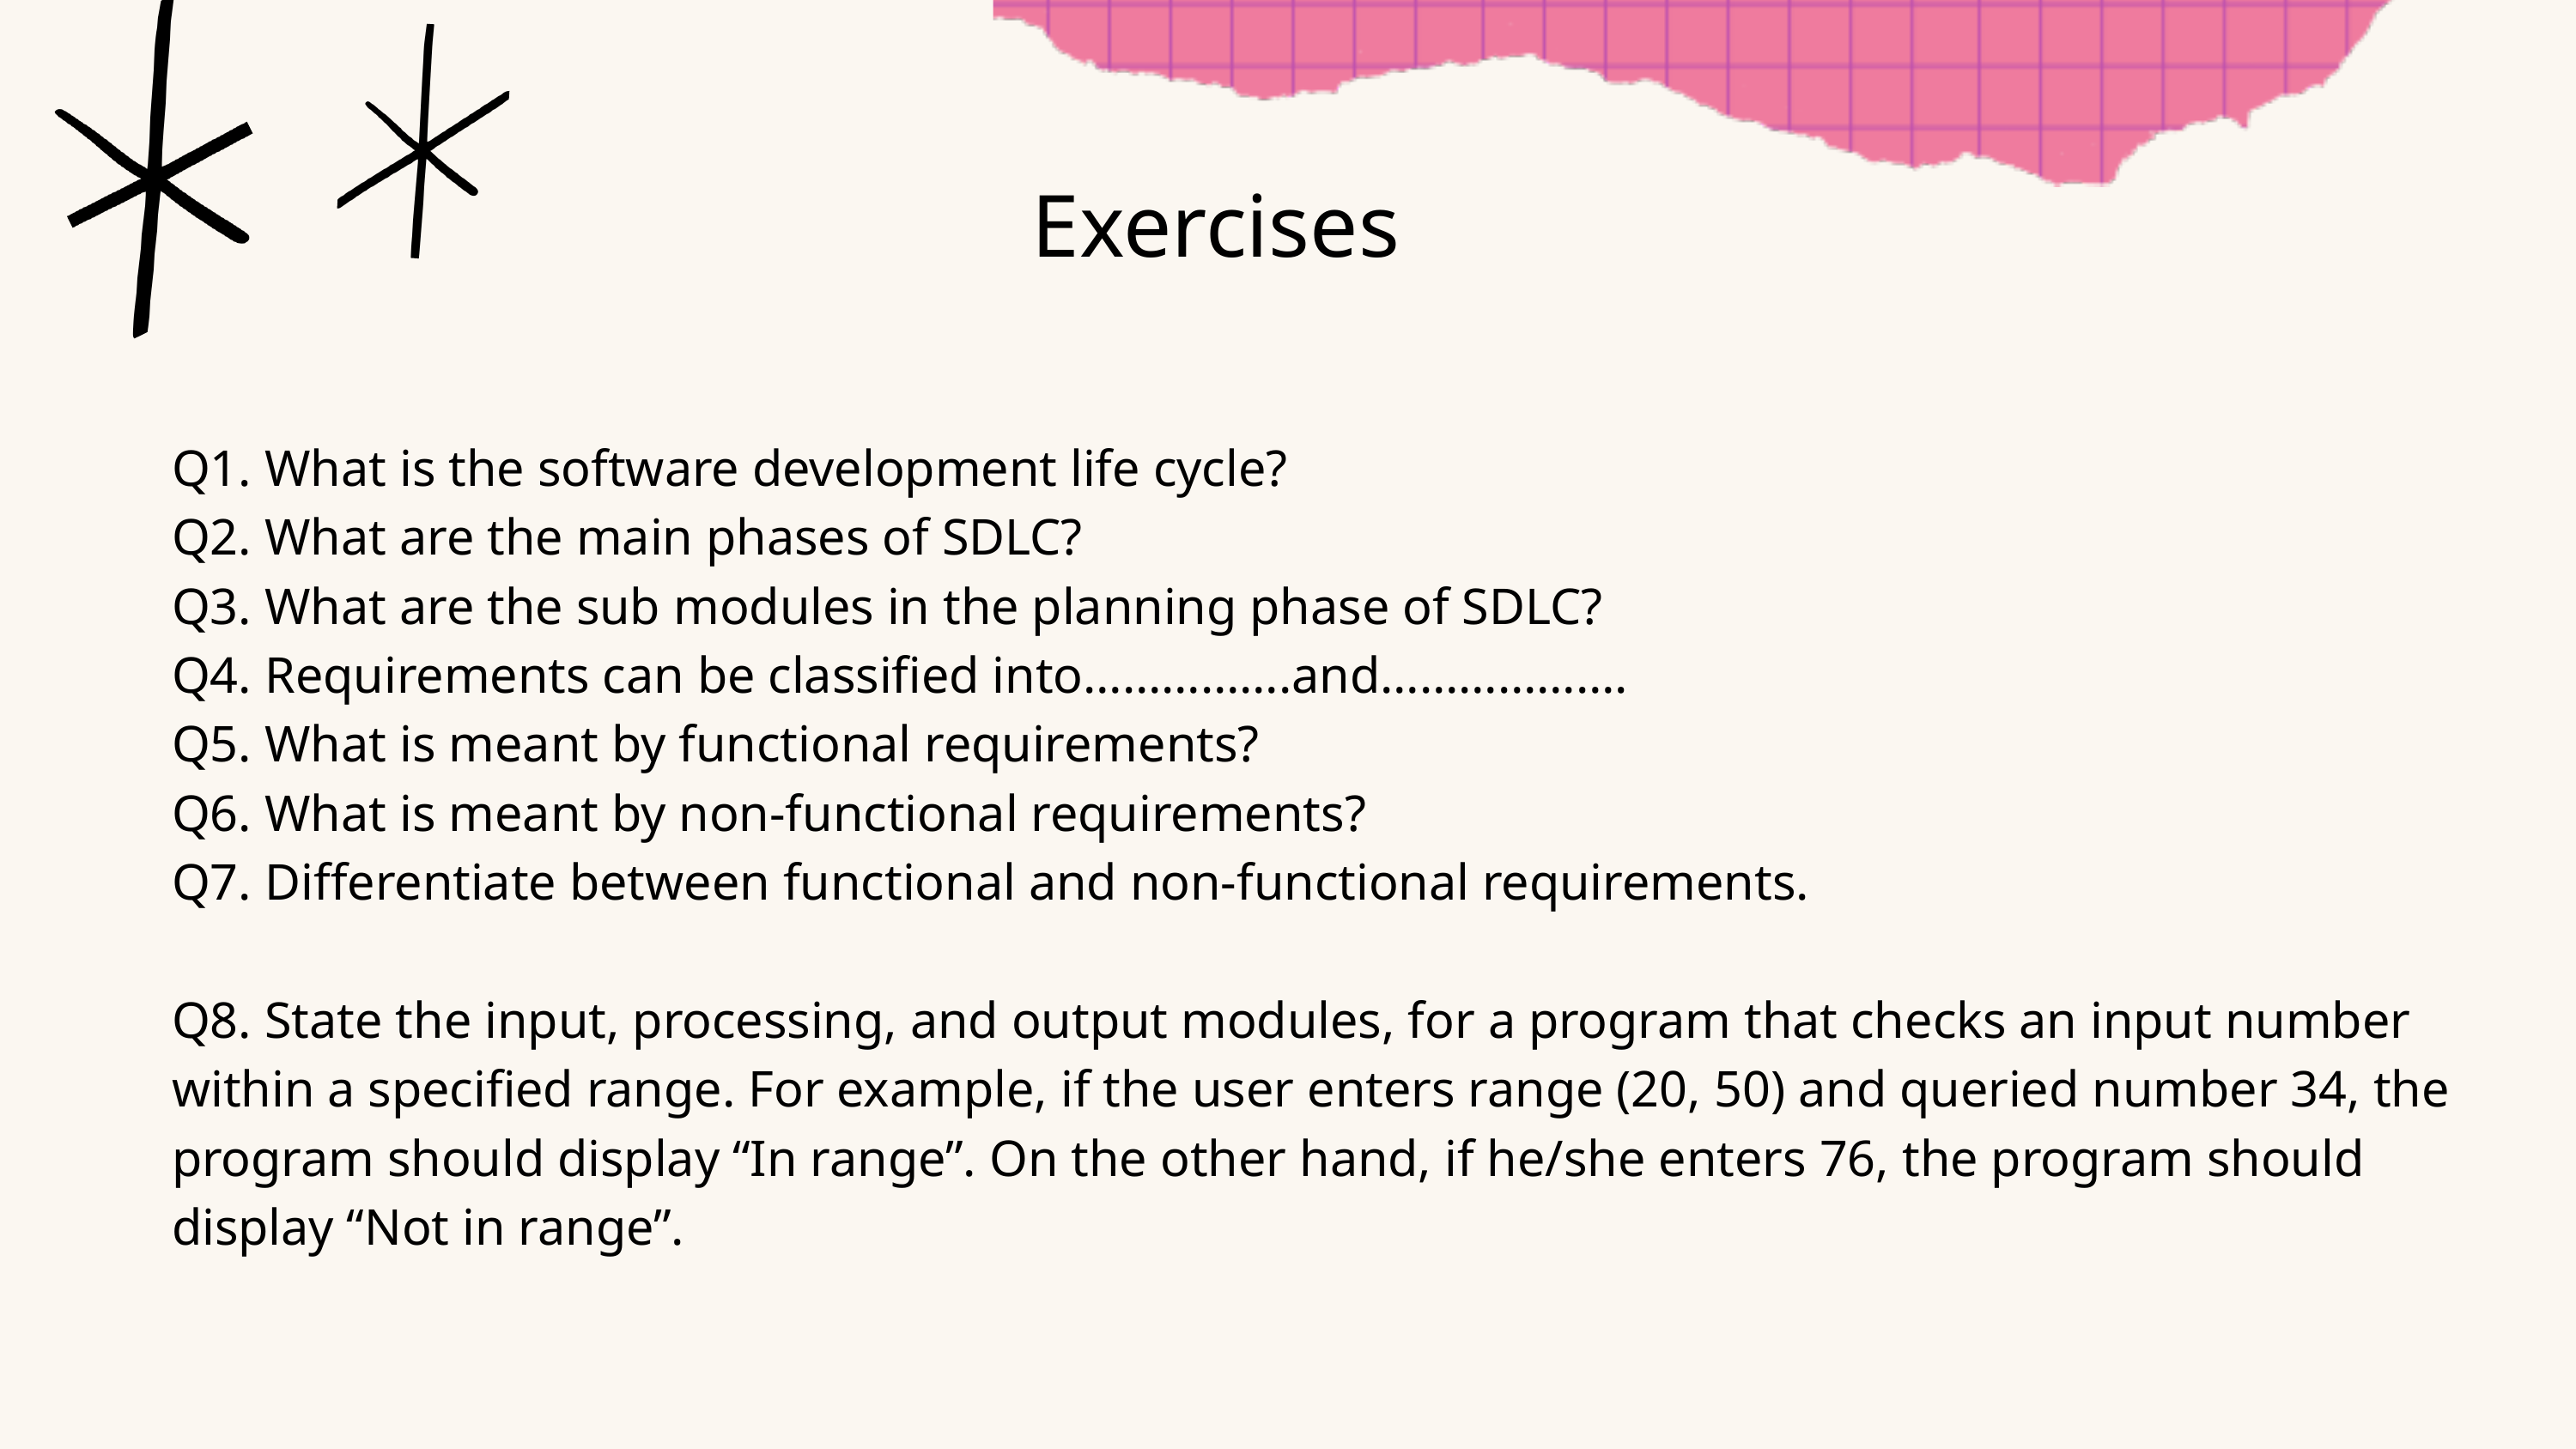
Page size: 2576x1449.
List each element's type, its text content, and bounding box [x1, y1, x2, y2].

text_box [993, 0, 2414, 187]
text_box Exercises [1031, 154, 1425, 275]
text_box Q1. What is the software development life cycle? Q2. What are the main phases of SDLC? Q3. What are the sub modules in the planning phase of SDLC? Q4. Requirements can be classified into…………….and………………. Q5. What is meant by functional requirements? Q6. What is meant by non-functional requirements? Q7. Differentiate between functional and non-functional requirements. Q8. State the input, processing, and output modules, for a program that checks an input number within a specified range. For example, if the user enters range (20, 50) and queried number 34, the program should display “In range”. On the other hand, if he/she enters 76, the program should display “Not in range”. [172, 427, 2531, 1325]
text_box [0, 0, 312, 342]
text_box [333, 18, 514, 264]
